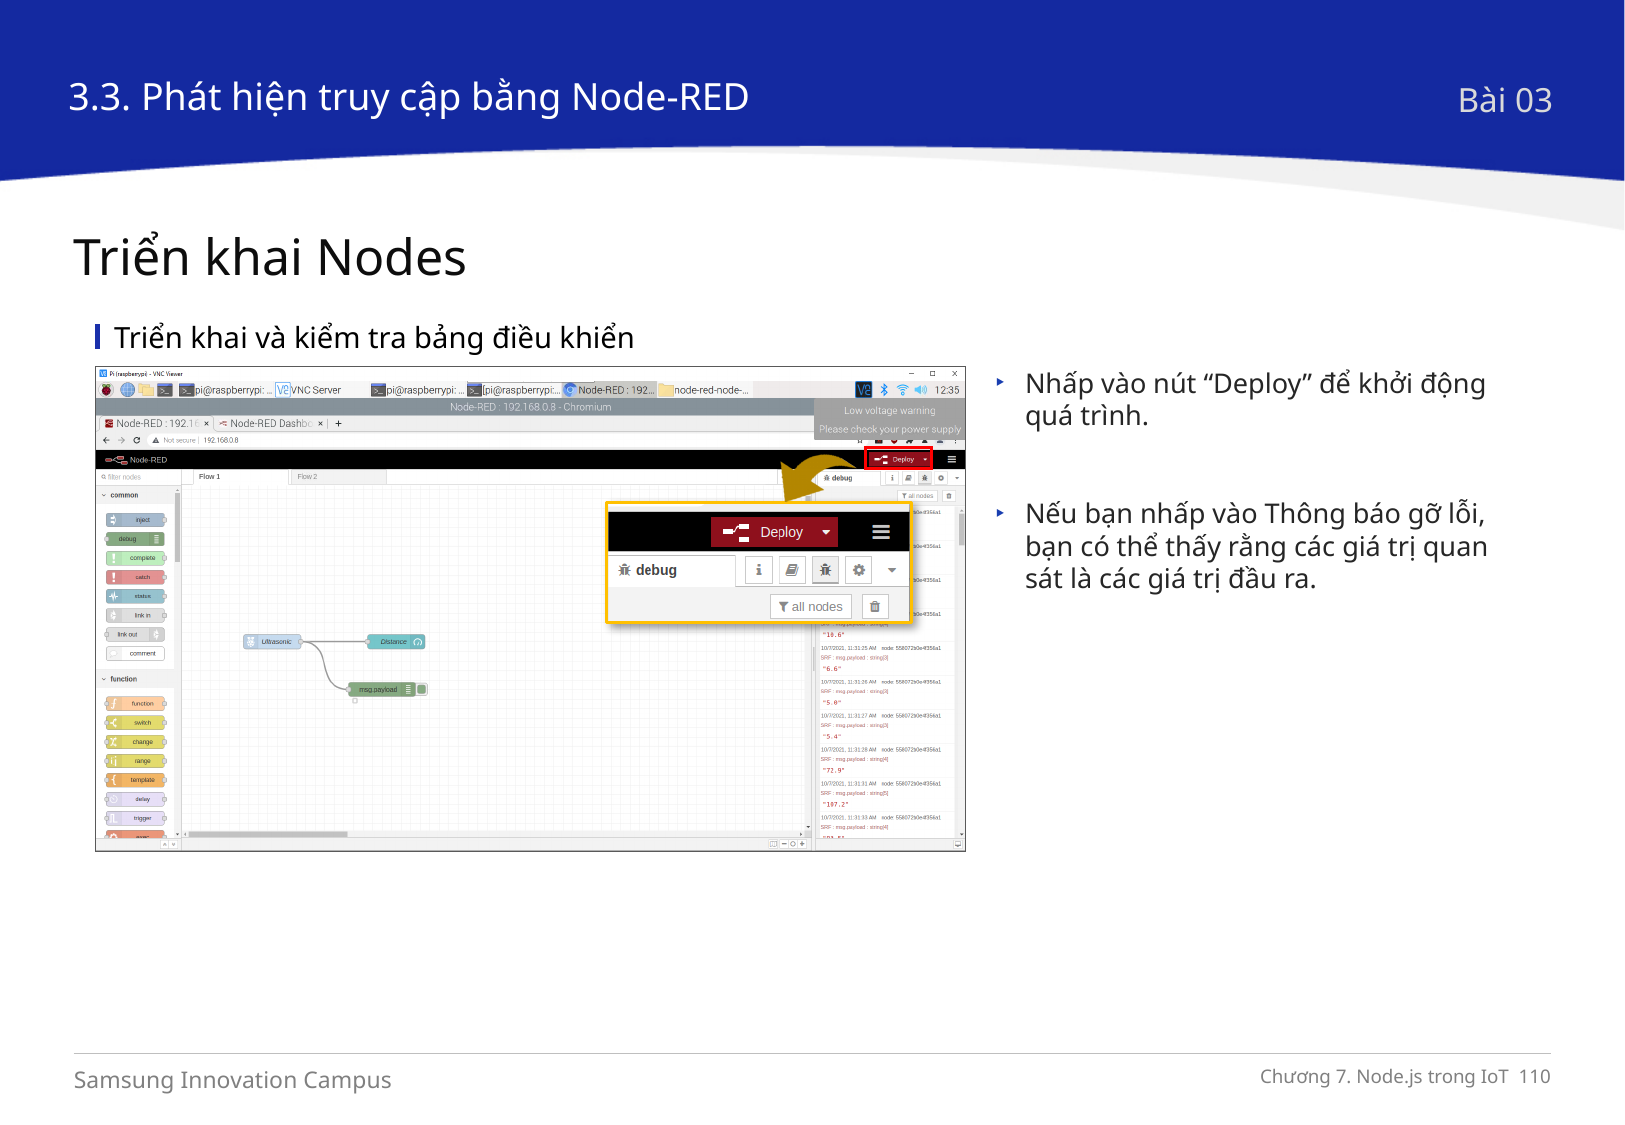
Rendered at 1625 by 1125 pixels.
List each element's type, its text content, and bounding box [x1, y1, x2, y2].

text_box Nhấp vào nút “Deploy” để khởi động quá trình. Nếu bạn nhấp vào Thông báo gỡ lỗi, bạn có thể thấy rằng các giá trị quan sát là các giá trị đầu ra. [994, 353, 1557, 607]
text_box 3.3. Phát hiện truy cập bằng Node-RED [67, 72, 1025, 119]
text_box Triển khai Nodes [73, 224, 1552, 287]
text_box Bài 03 [1422, 78, 1554, 119]
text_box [95, 366, 966, 852]
text_box Triển khai và kiểm tra bảng điều khiển [94, 318, 1510, 355]
picture [0, 0, 1625, 1125]
